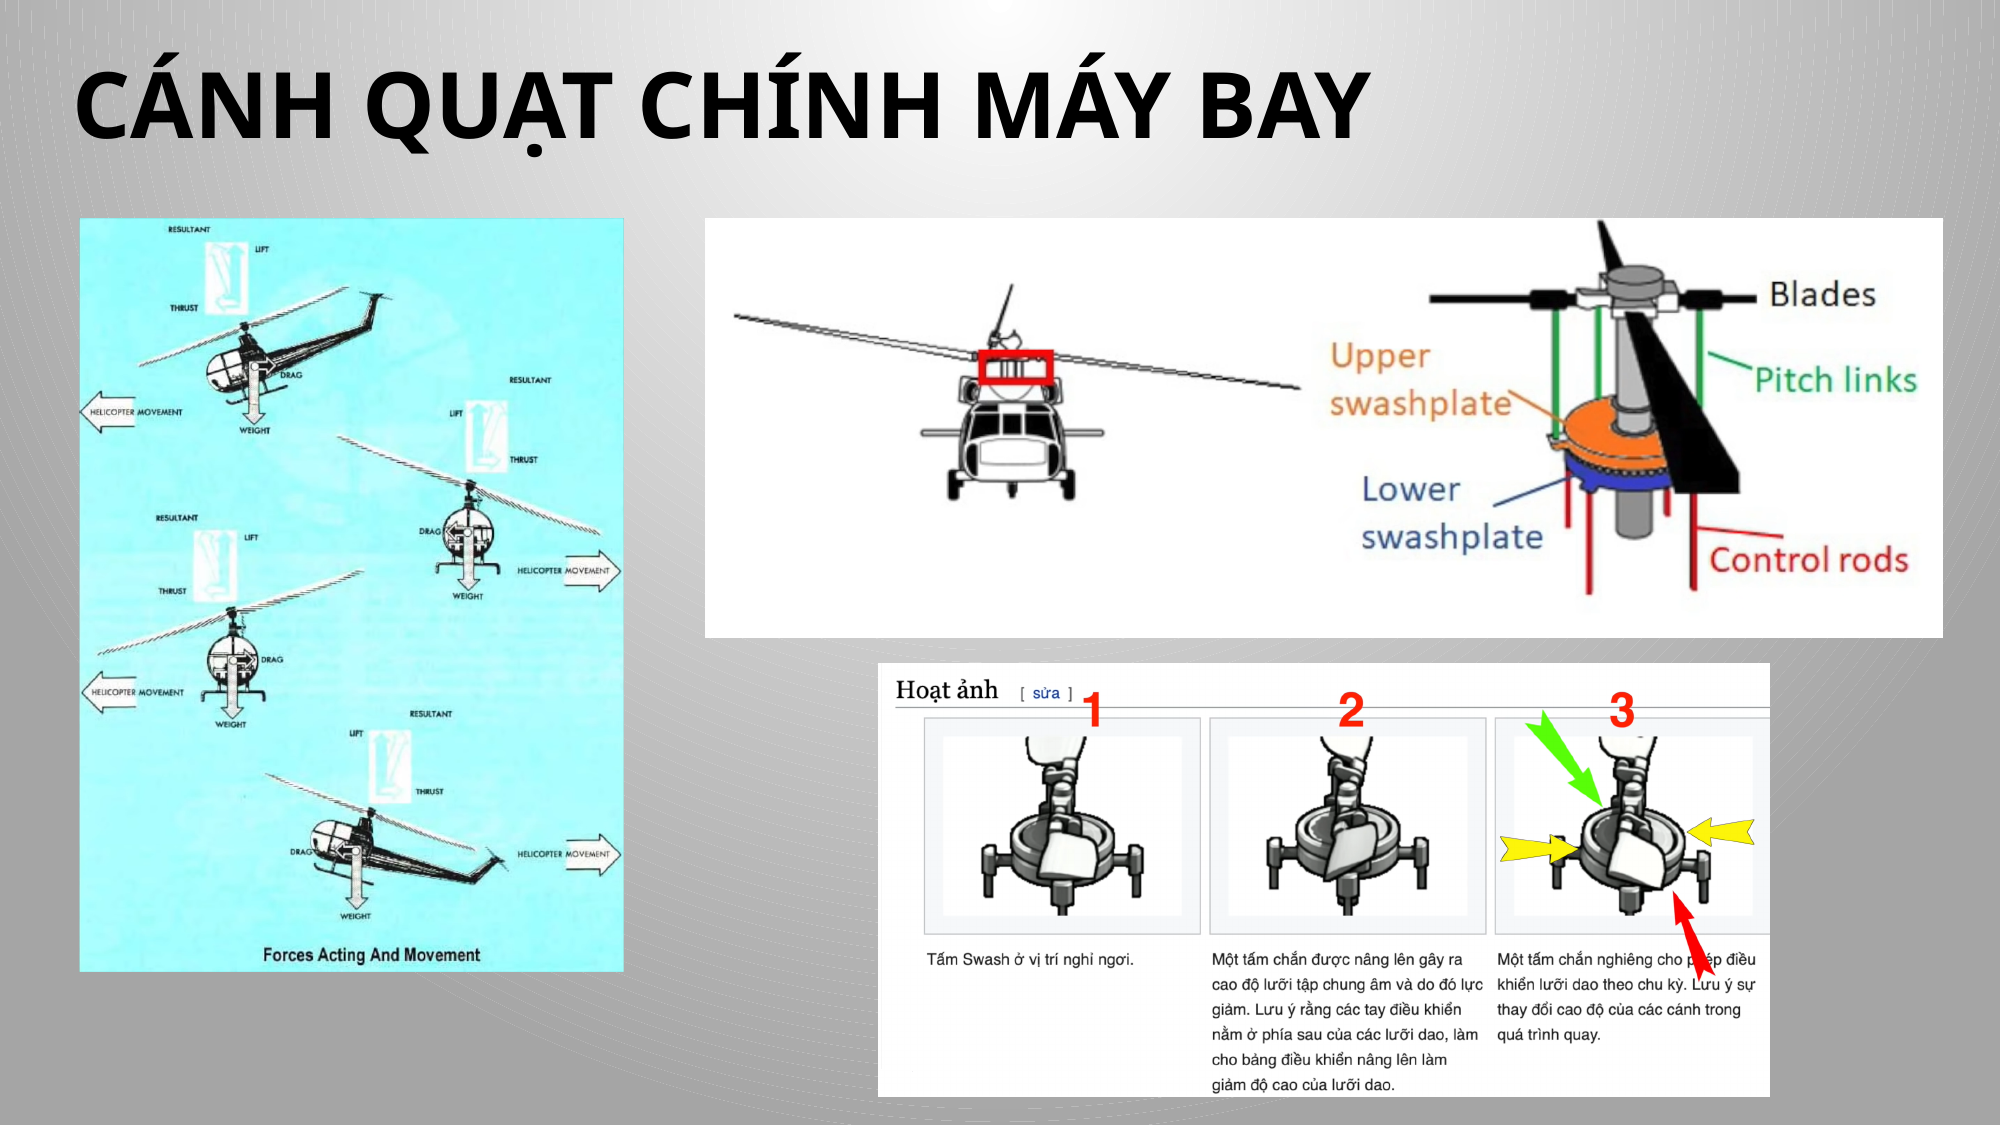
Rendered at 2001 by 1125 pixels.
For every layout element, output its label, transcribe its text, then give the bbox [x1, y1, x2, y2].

title CÁNH QUẠT CHÍNH MÁY BAY [57, 0, 1783, 219]
picture [705, 218, 1943, 639]
picture [878, 663, 1770, 1097]
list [79, 218, 624, 972]
